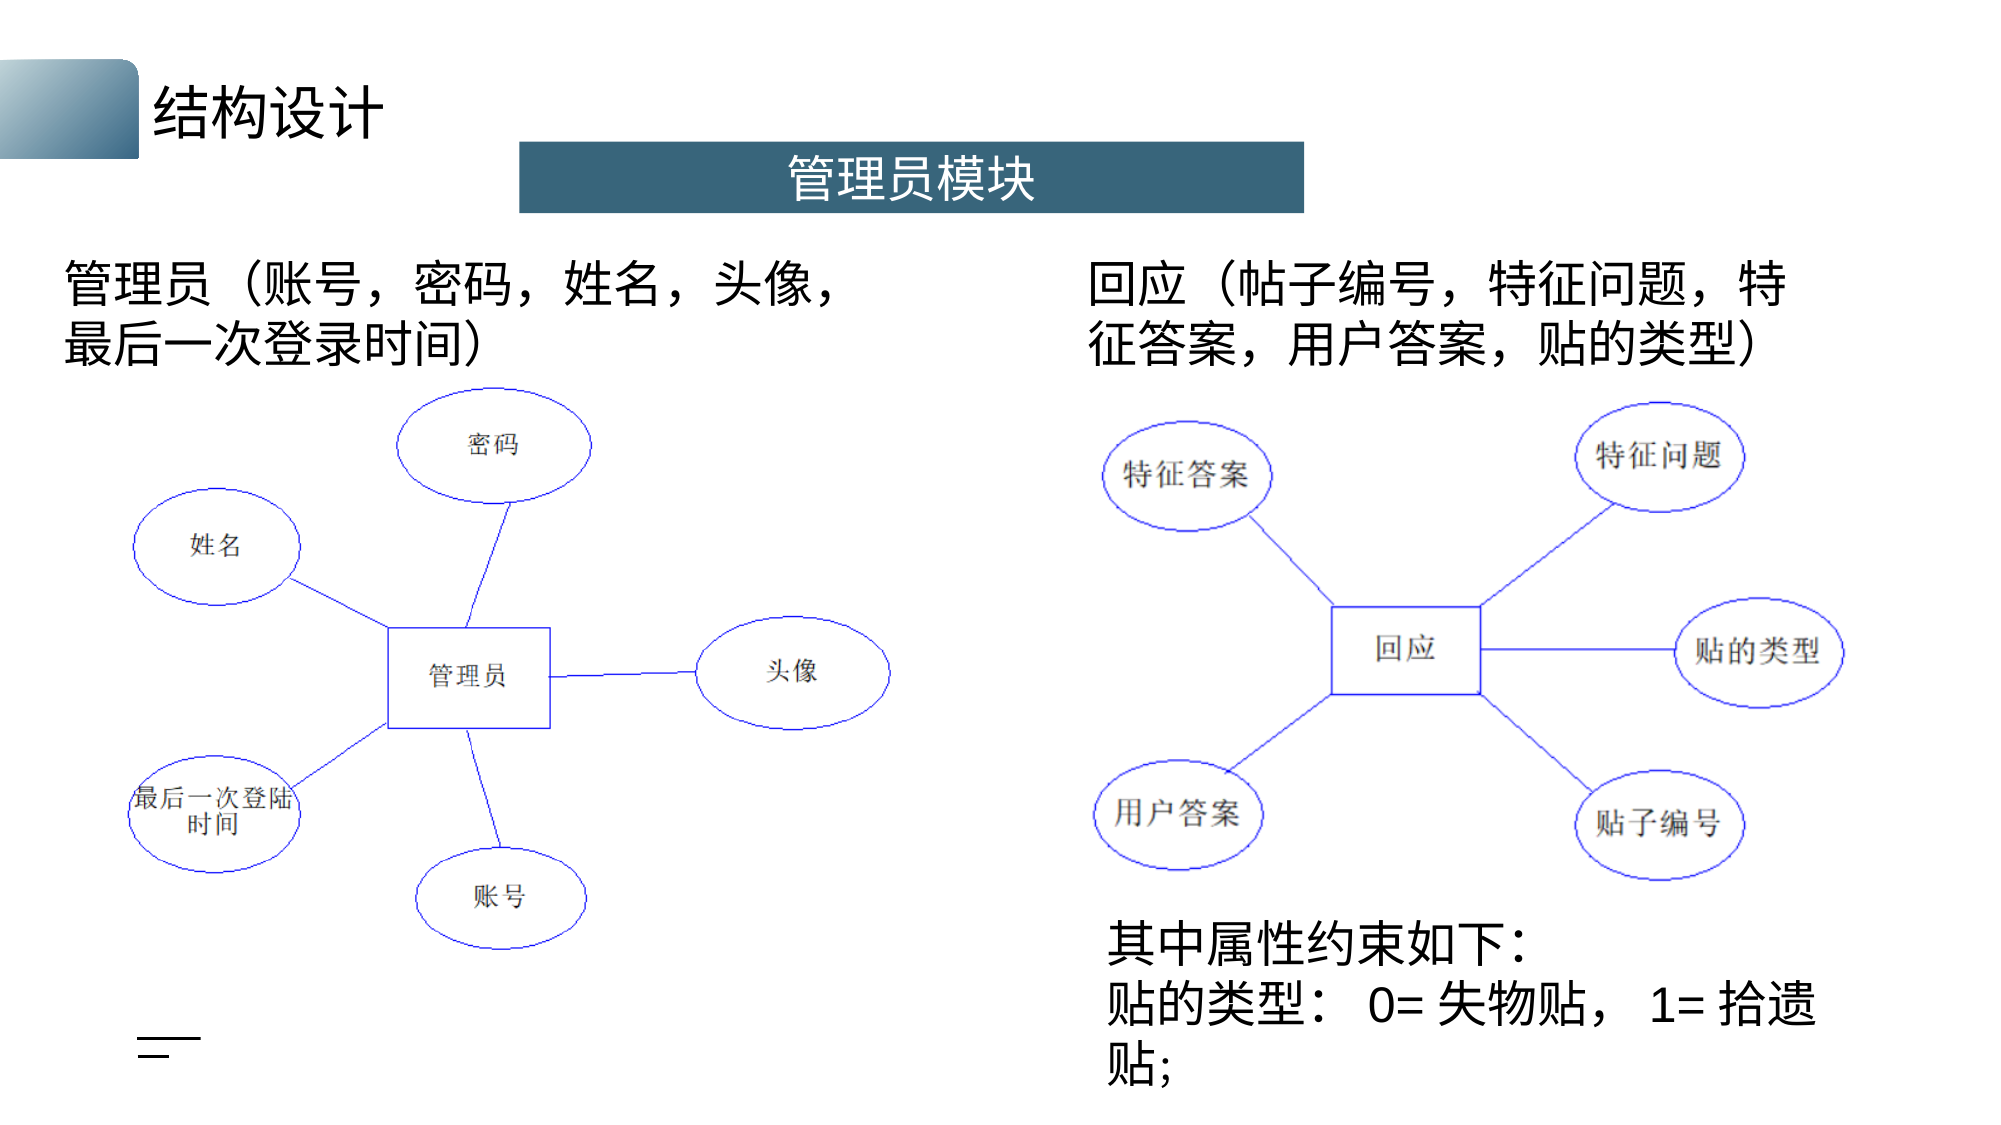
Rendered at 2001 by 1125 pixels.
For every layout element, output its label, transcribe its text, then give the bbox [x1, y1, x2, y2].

text_box 回应（帖子编号，特征问题，特征答案，用户答案，贴的类型） [1073, 245, 1836, 381]
text_box 其中属性约束如下： 贴的类型：0=失物贴，1=拾遗贴； [1091, 938, 1863, 1100]
text_box 管理员模块 [518, 141, 1305, 214]
picture [30, 367, 914, 1002]
title 结构设计 [137, 66, 1863, 166]
picture [997, 381, 1863, 938]
text_box 管理员（账号，密码，姓名，头像，最后一次登录时间） [49, 245, 853, 367]
